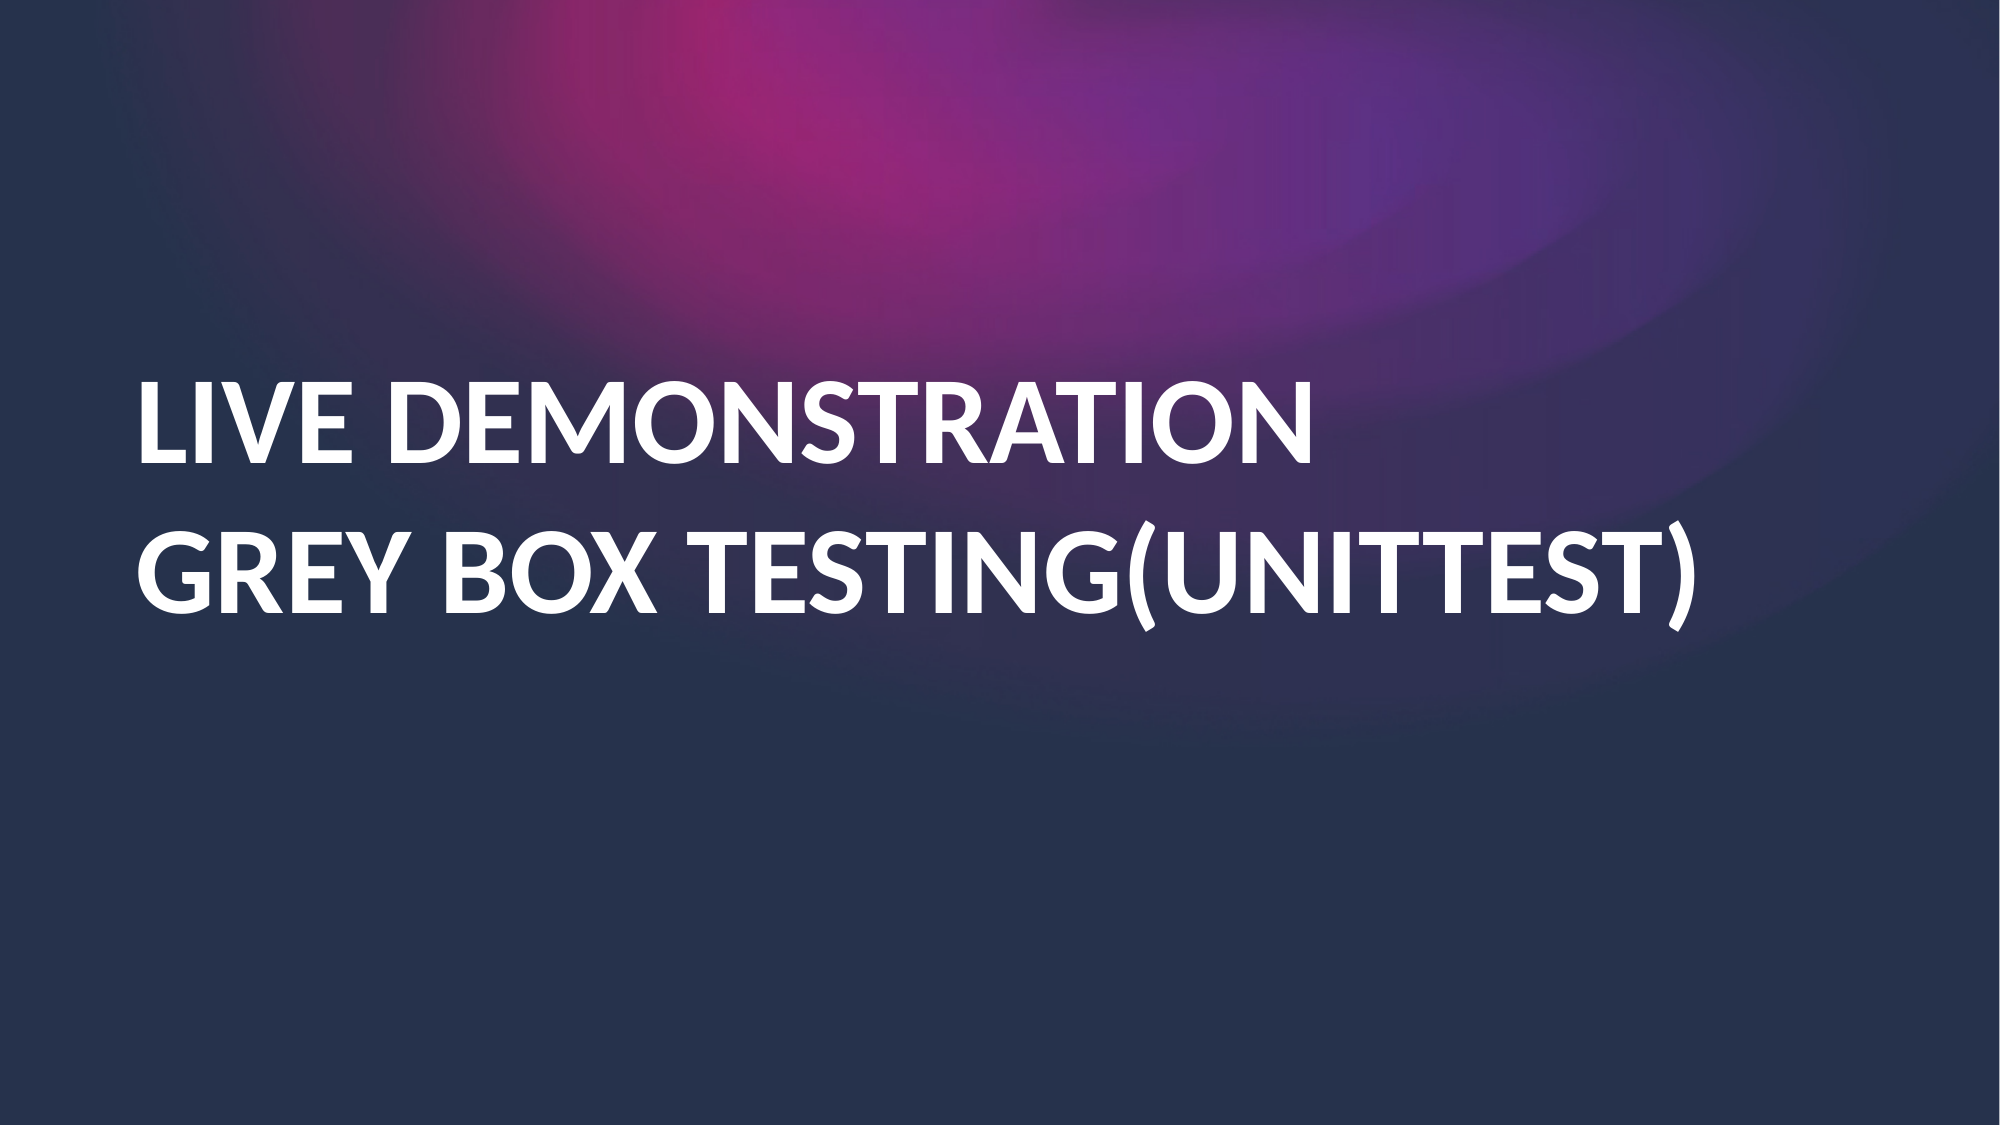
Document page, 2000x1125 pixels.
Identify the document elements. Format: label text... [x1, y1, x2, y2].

text_box Live Demonstration Grey box testing(Unittest) [120, 331, 1719, 647]
picture [0, 0, 2000, 1125]
